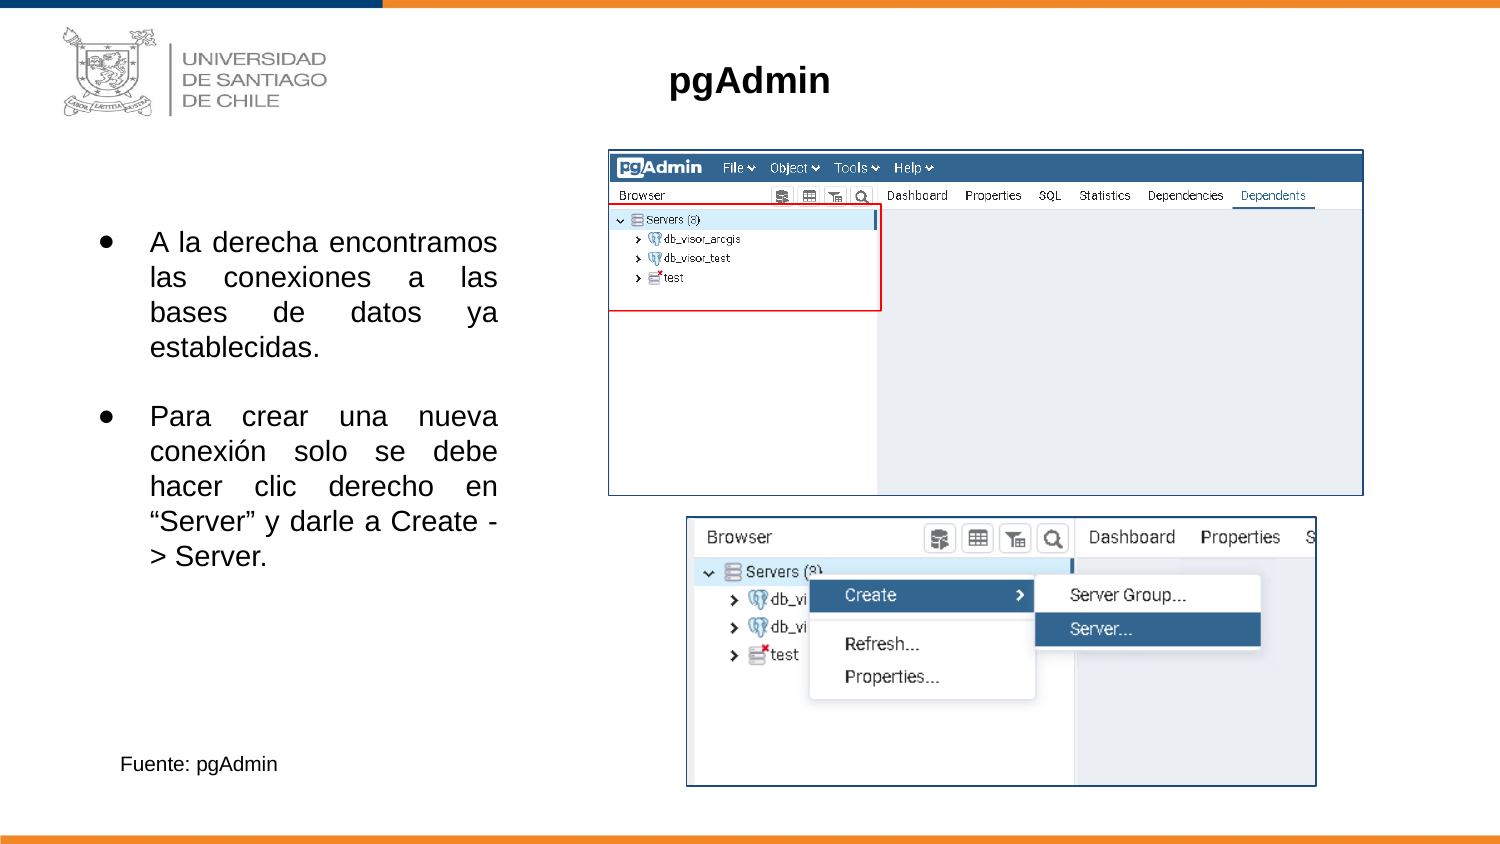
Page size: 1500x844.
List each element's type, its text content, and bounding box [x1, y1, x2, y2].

text_box A la derecha encontramos las conexiones a las bases de datos ya establecidas. Para crear una nueva conexión solo se debe hacer clic derecho en “Server” y darle a Create -> Server. [59, 207, 514, 552]
picture [0, 0, 1500, 844]
text_box Fuente: pgAdmin [105, 738, 598, 789]
text_box pgAdmin [412, 40, 1088, 116]
